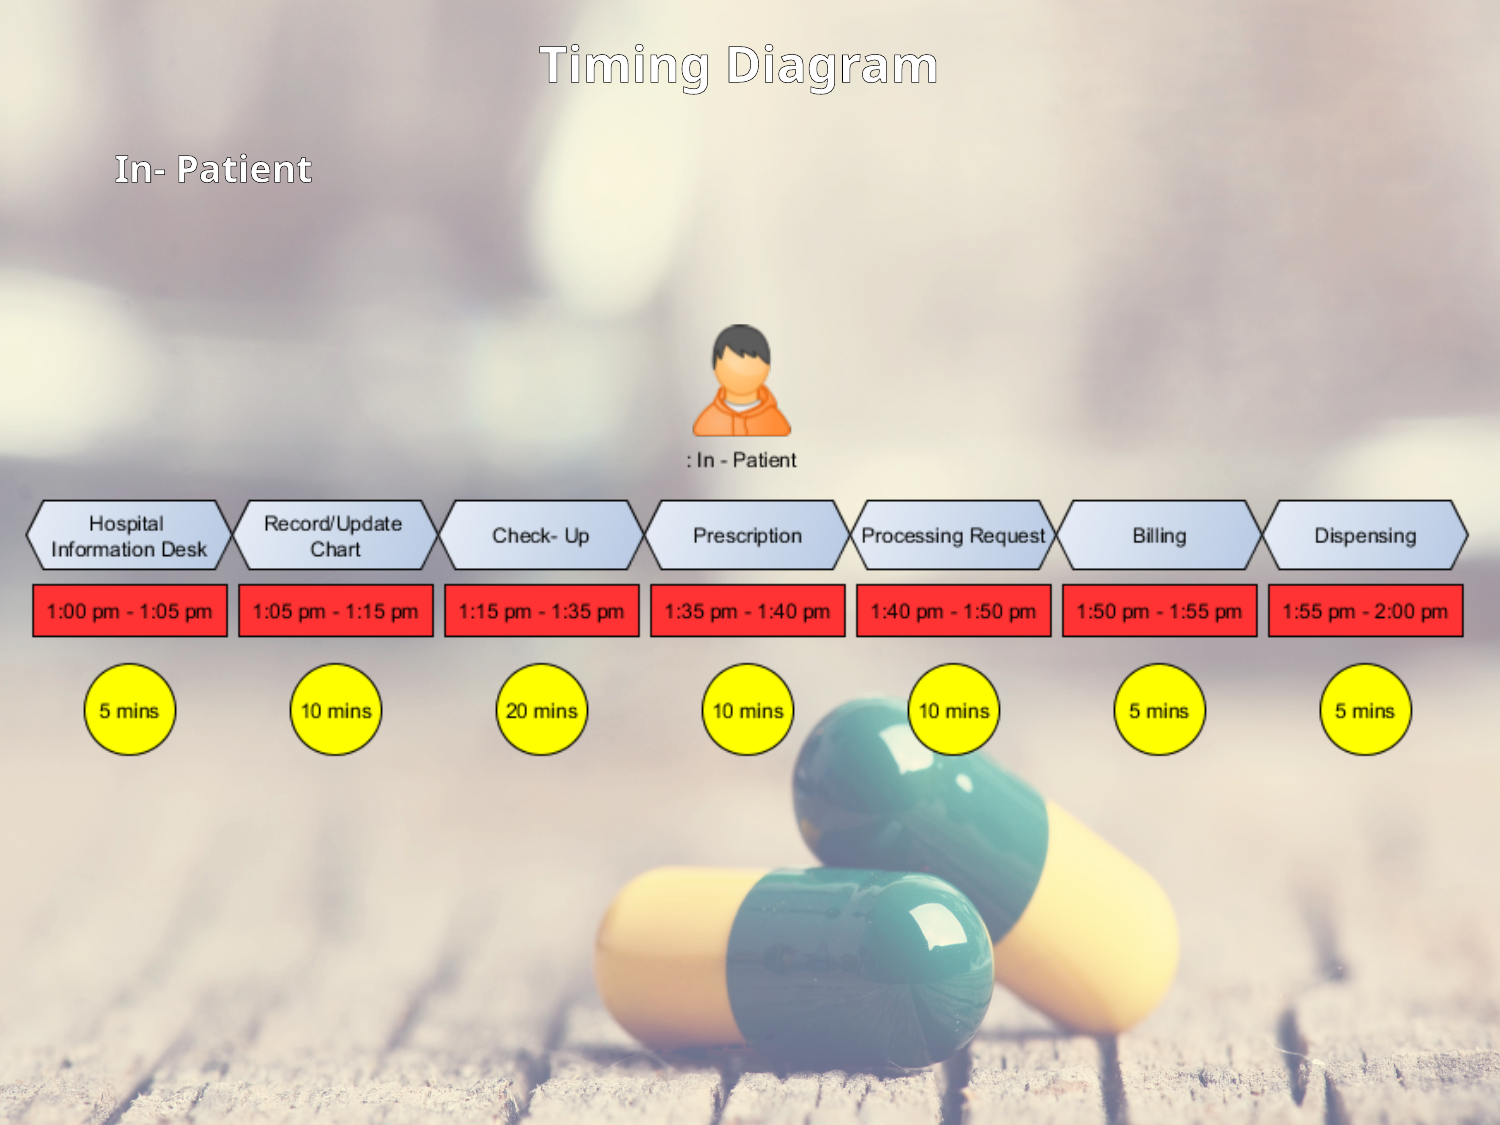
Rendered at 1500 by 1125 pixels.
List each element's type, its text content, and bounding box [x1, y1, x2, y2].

text_box Timing Diagram [458, 24, 955, 100]
picture [0, 299, 1495, 783]
text_box In- Patient [99, 137, 400, 198]
